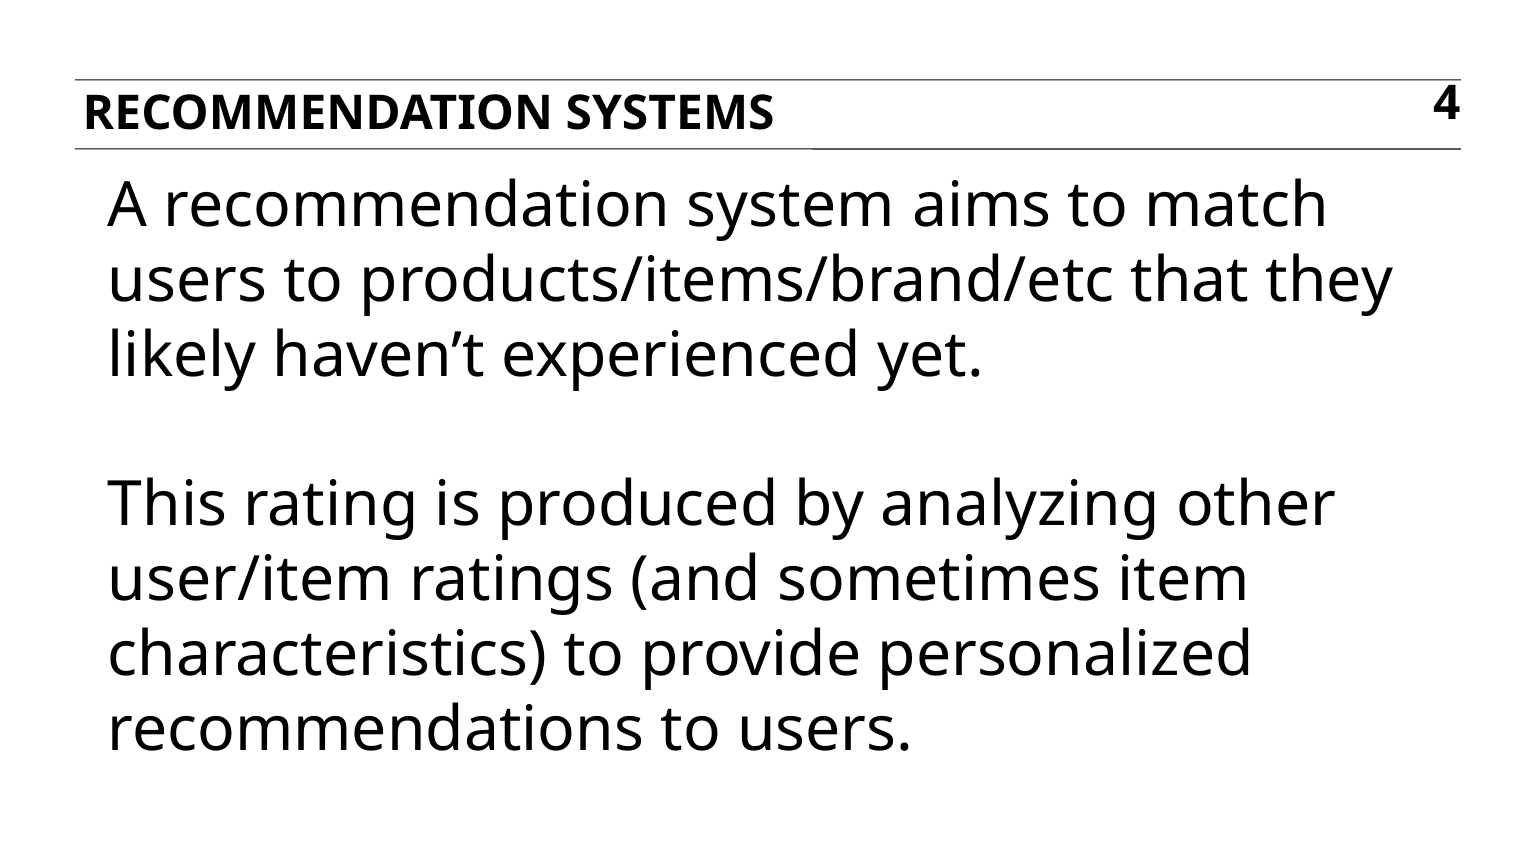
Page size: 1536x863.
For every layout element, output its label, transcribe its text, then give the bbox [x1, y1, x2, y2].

list Recommendation systems [67, 81, 1118, 132]
slide_number 4 [1419, 86, 1461, 138]
text_box A recommendation system aims to match users to products/items/brand/etc that they likely haven’t experienced yet. This rating is produced by analyzing other user/item ratings (and sometimes item characteristics) to provide personalized recommendations to users. [92, 156, 1468, 771]
